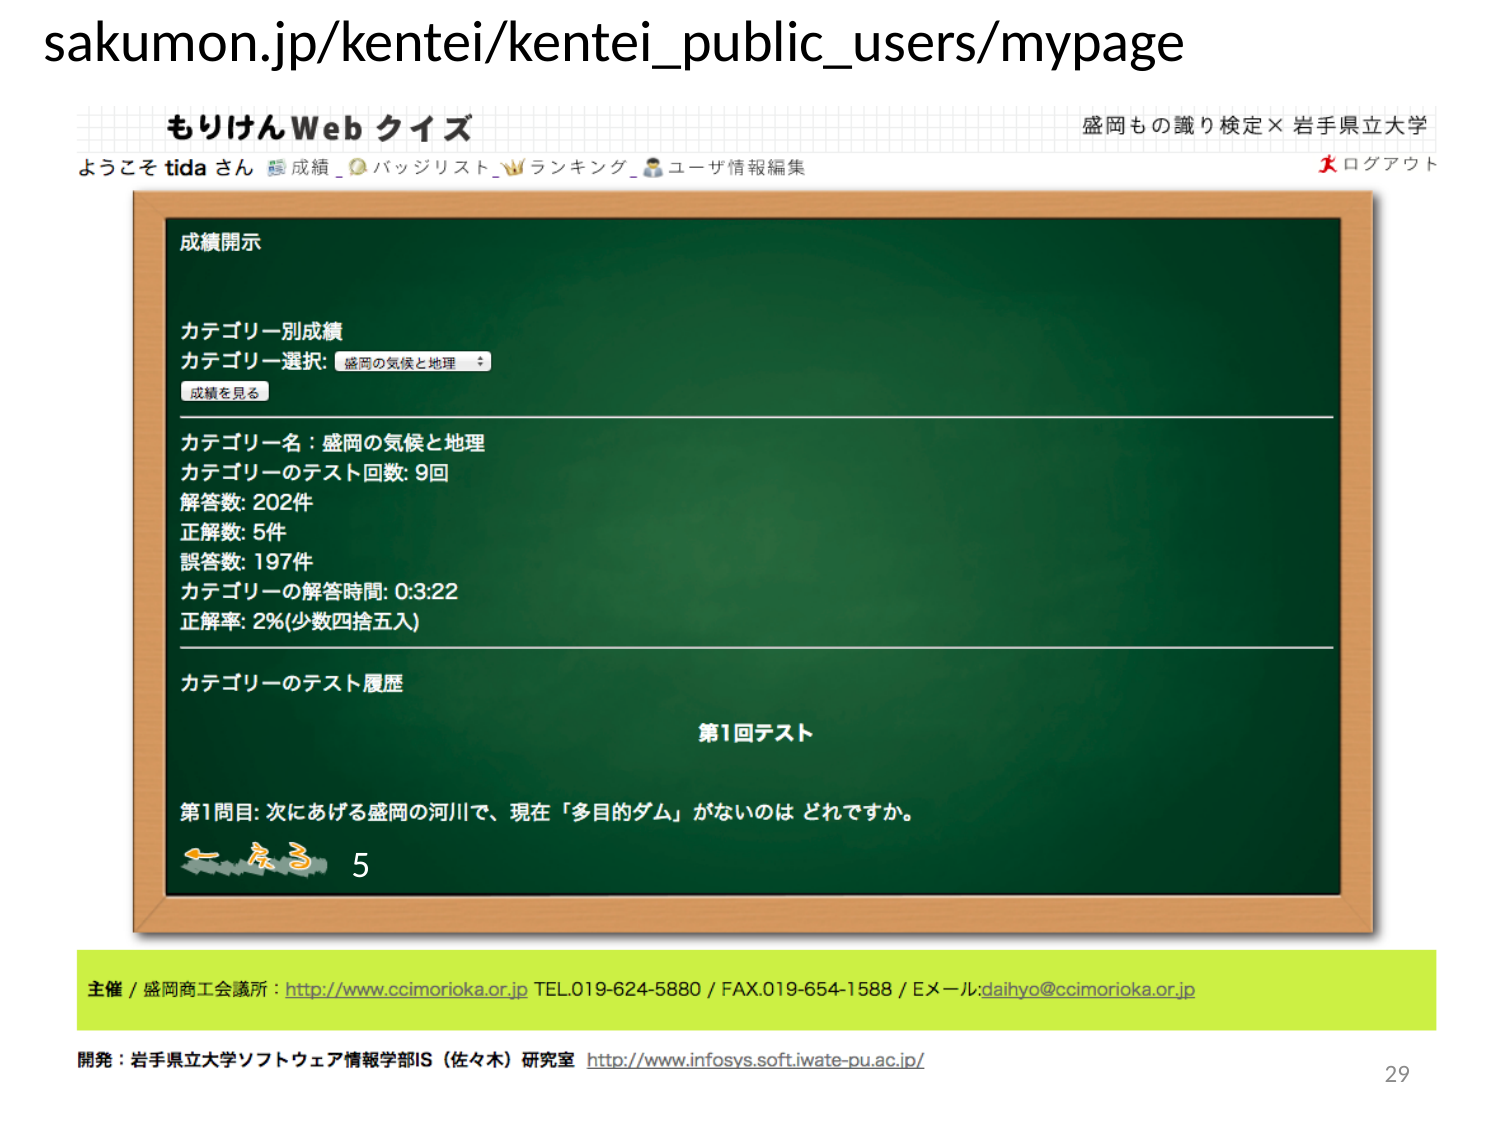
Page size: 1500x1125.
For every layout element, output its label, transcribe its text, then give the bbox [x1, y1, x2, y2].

picture [71, 105, 1453, 1070]
slide_number 29 [1074, 1078, 1425, 1103]
title sakumon.jp/kentei/kentei_public_users/mypage [28, 11, 1379, 67]
